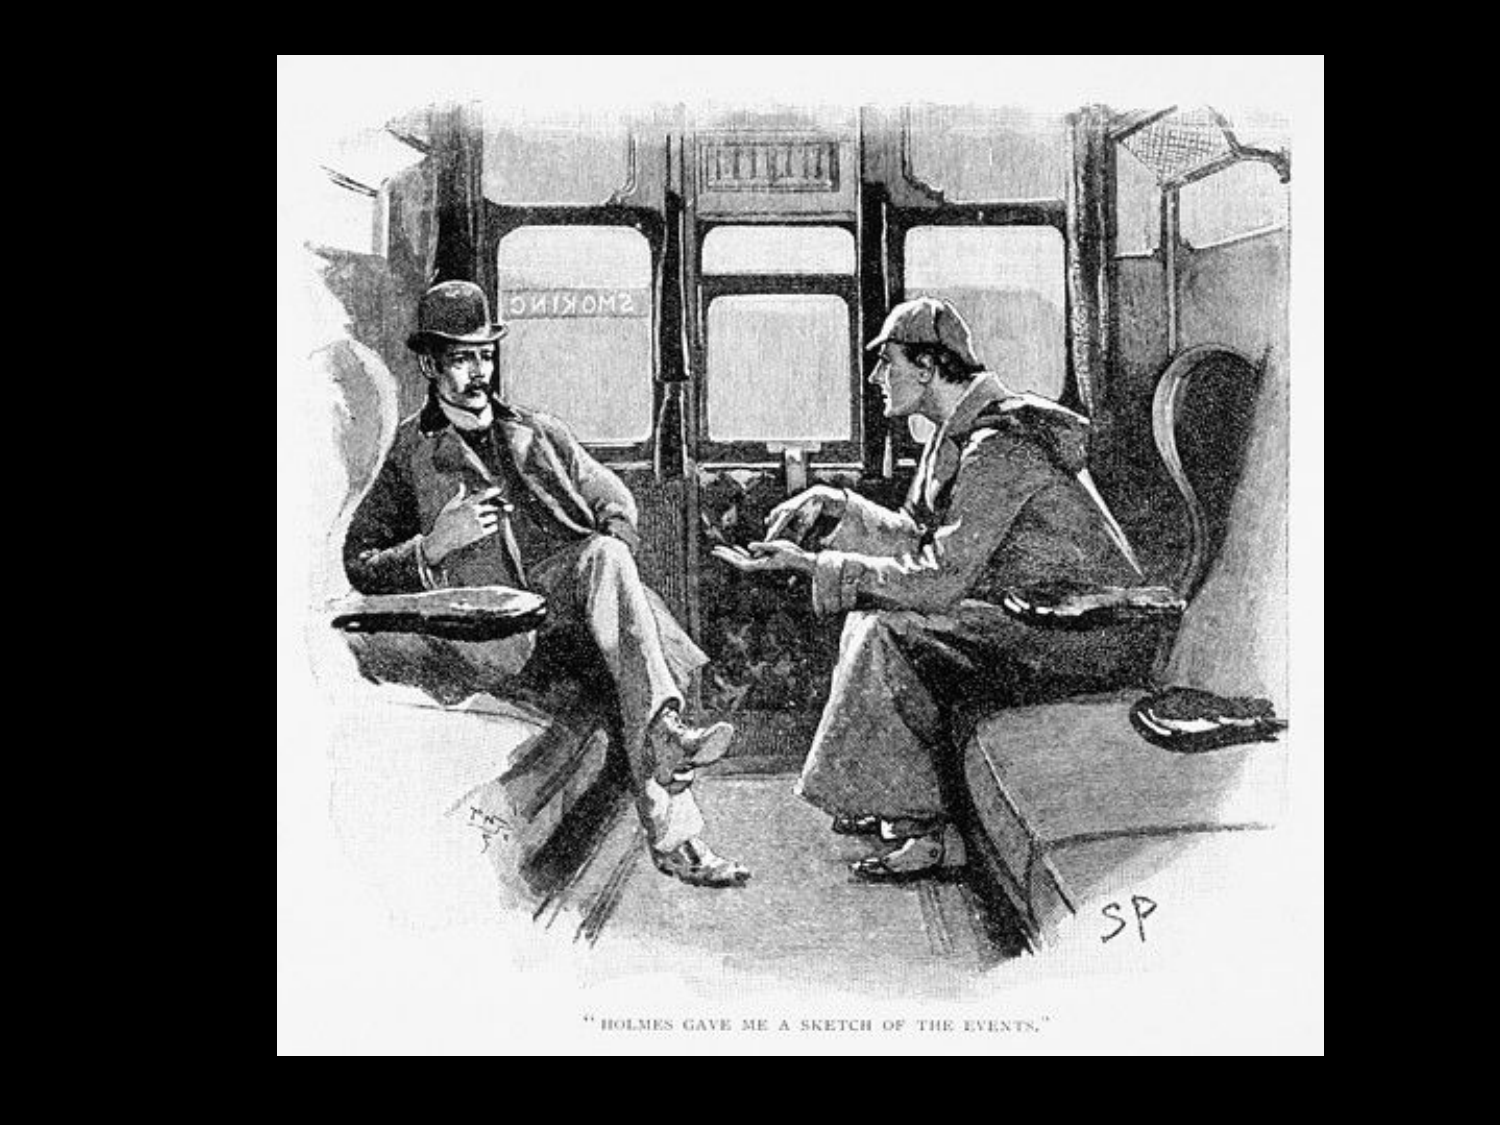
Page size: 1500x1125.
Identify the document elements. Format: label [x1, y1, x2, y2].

picture [277, 55, 1324, 1056]
